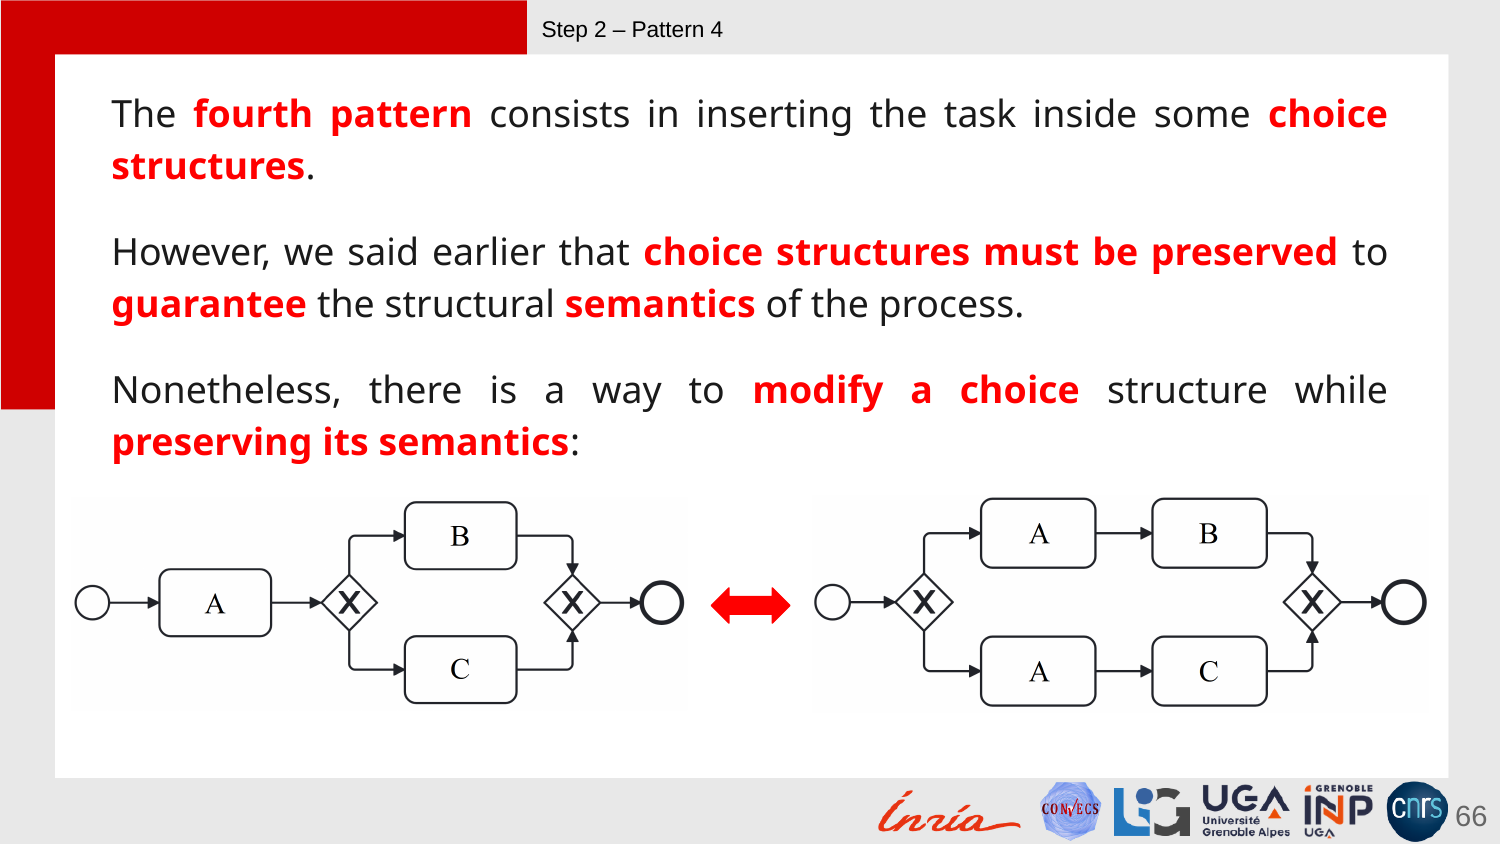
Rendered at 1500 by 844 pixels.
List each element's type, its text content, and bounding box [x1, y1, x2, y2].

text_box However, we said earlier that choice structures must be preserved to guarantee the structural semantics of the process. [96, 206, 1404, 340]
text_box [711, 588, 790, 624]
text_box 66 [1438, 784, 1500, 844]
text_box Nonetheless, there is a way to modify a choice structure while preserving its semantics: [96, 344, 1404, 478]
text_box The fourth pattern consists in inserting the task inside some choice structures. [96, 68, 1404, 202]
picture [0, 0, 1500, 844]
title Step 2 – Pattern 4 [526, 0, 1341, 58]
